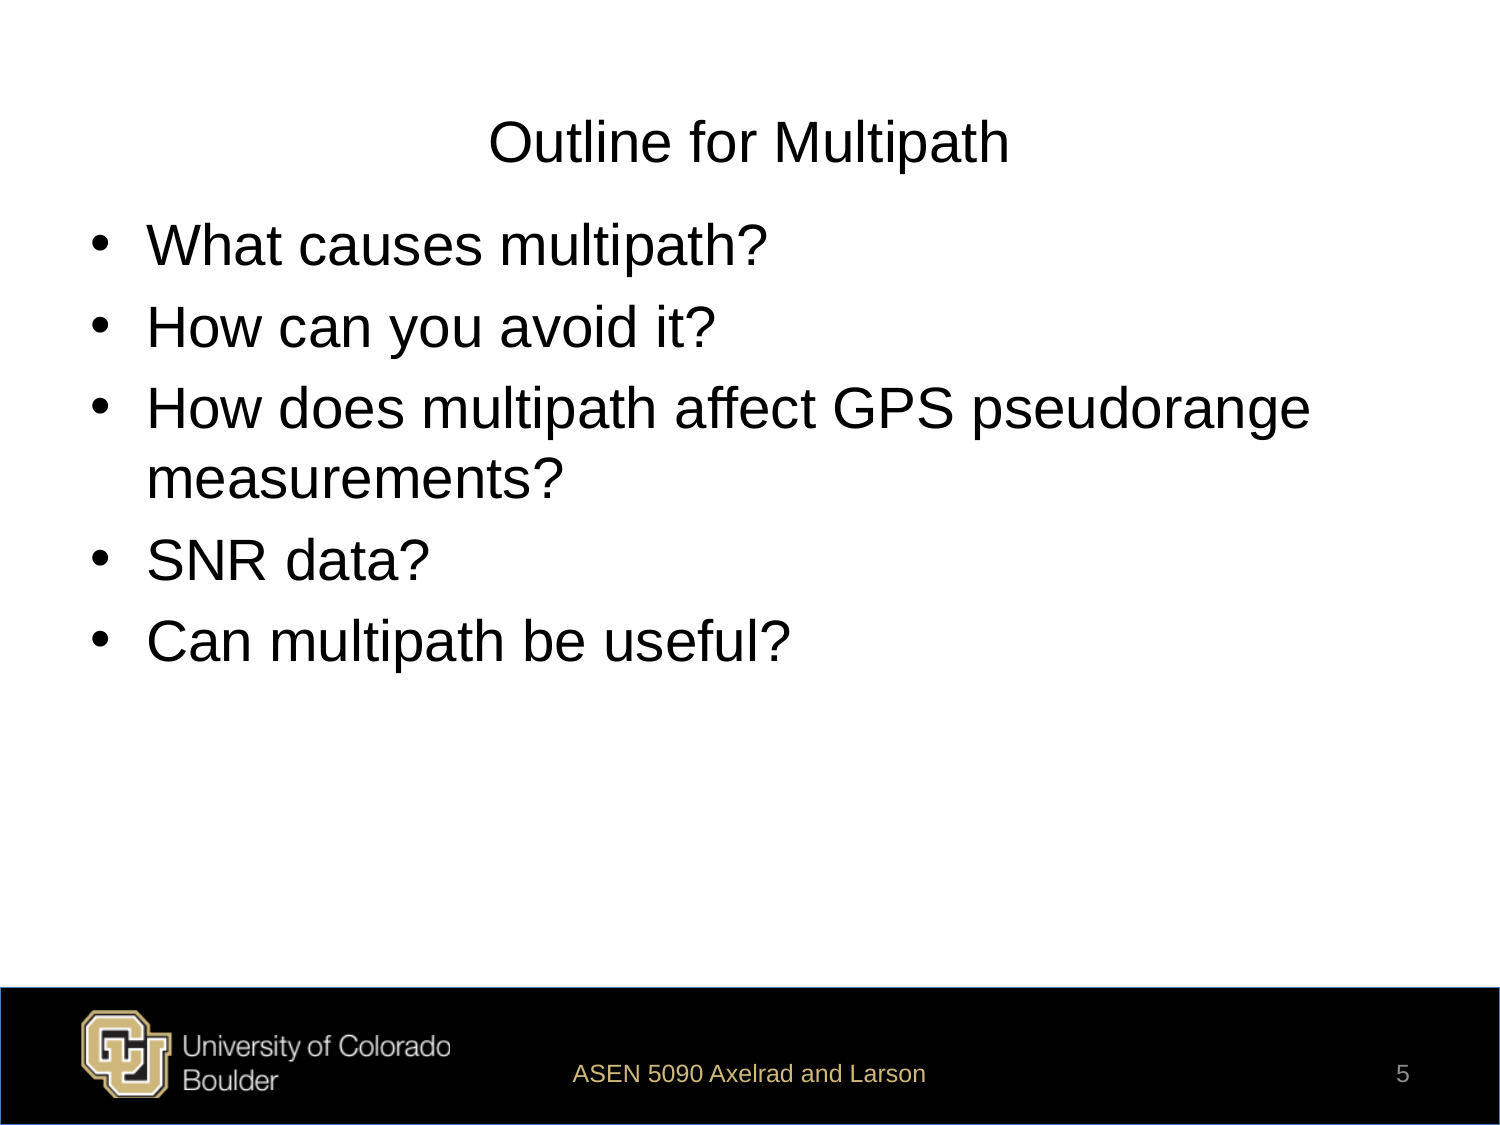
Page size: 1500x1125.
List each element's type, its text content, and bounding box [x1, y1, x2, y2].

list What causes multipath? How can you avoid it? How does multipath affect GPS pseudorange measurements? SNR data? Can multipath be useful? [75, 200, 1425, 1075]
footer ASEN 5090 Axelrad and Larson [512, 1042, 988, 1103]
slide_number 5 [1074, 1042, 1425, 1103]
title Outline for Multipath [75, 45, 1425, 200]
